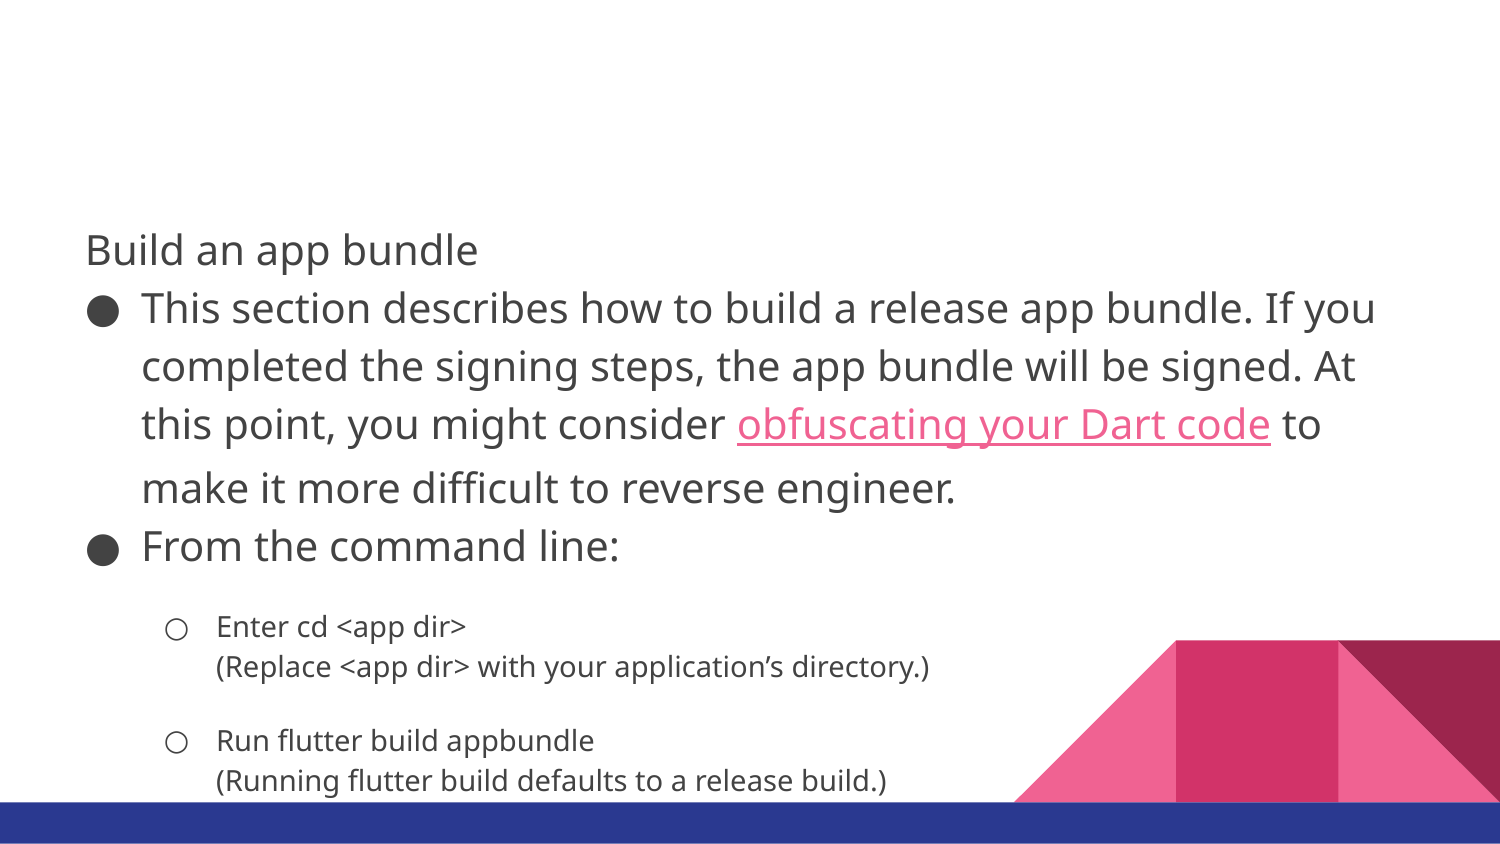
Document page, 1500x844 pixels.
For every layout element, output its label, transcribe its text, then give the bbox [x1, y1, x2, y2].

list Build an app bundle This section describes how to build a release app bundle. If you completed the signing steps, the app bundle will be signed. At this point, you might consider obfuscating your Dart code to make it more difficult to reverse engineer. From the command line: Enter cd <app dir> (Replace <app dir> with your application’s directory.) Run flutter build appbundle (Running flutter build defaults to a release build.) [51, 201, 1449, 750]
